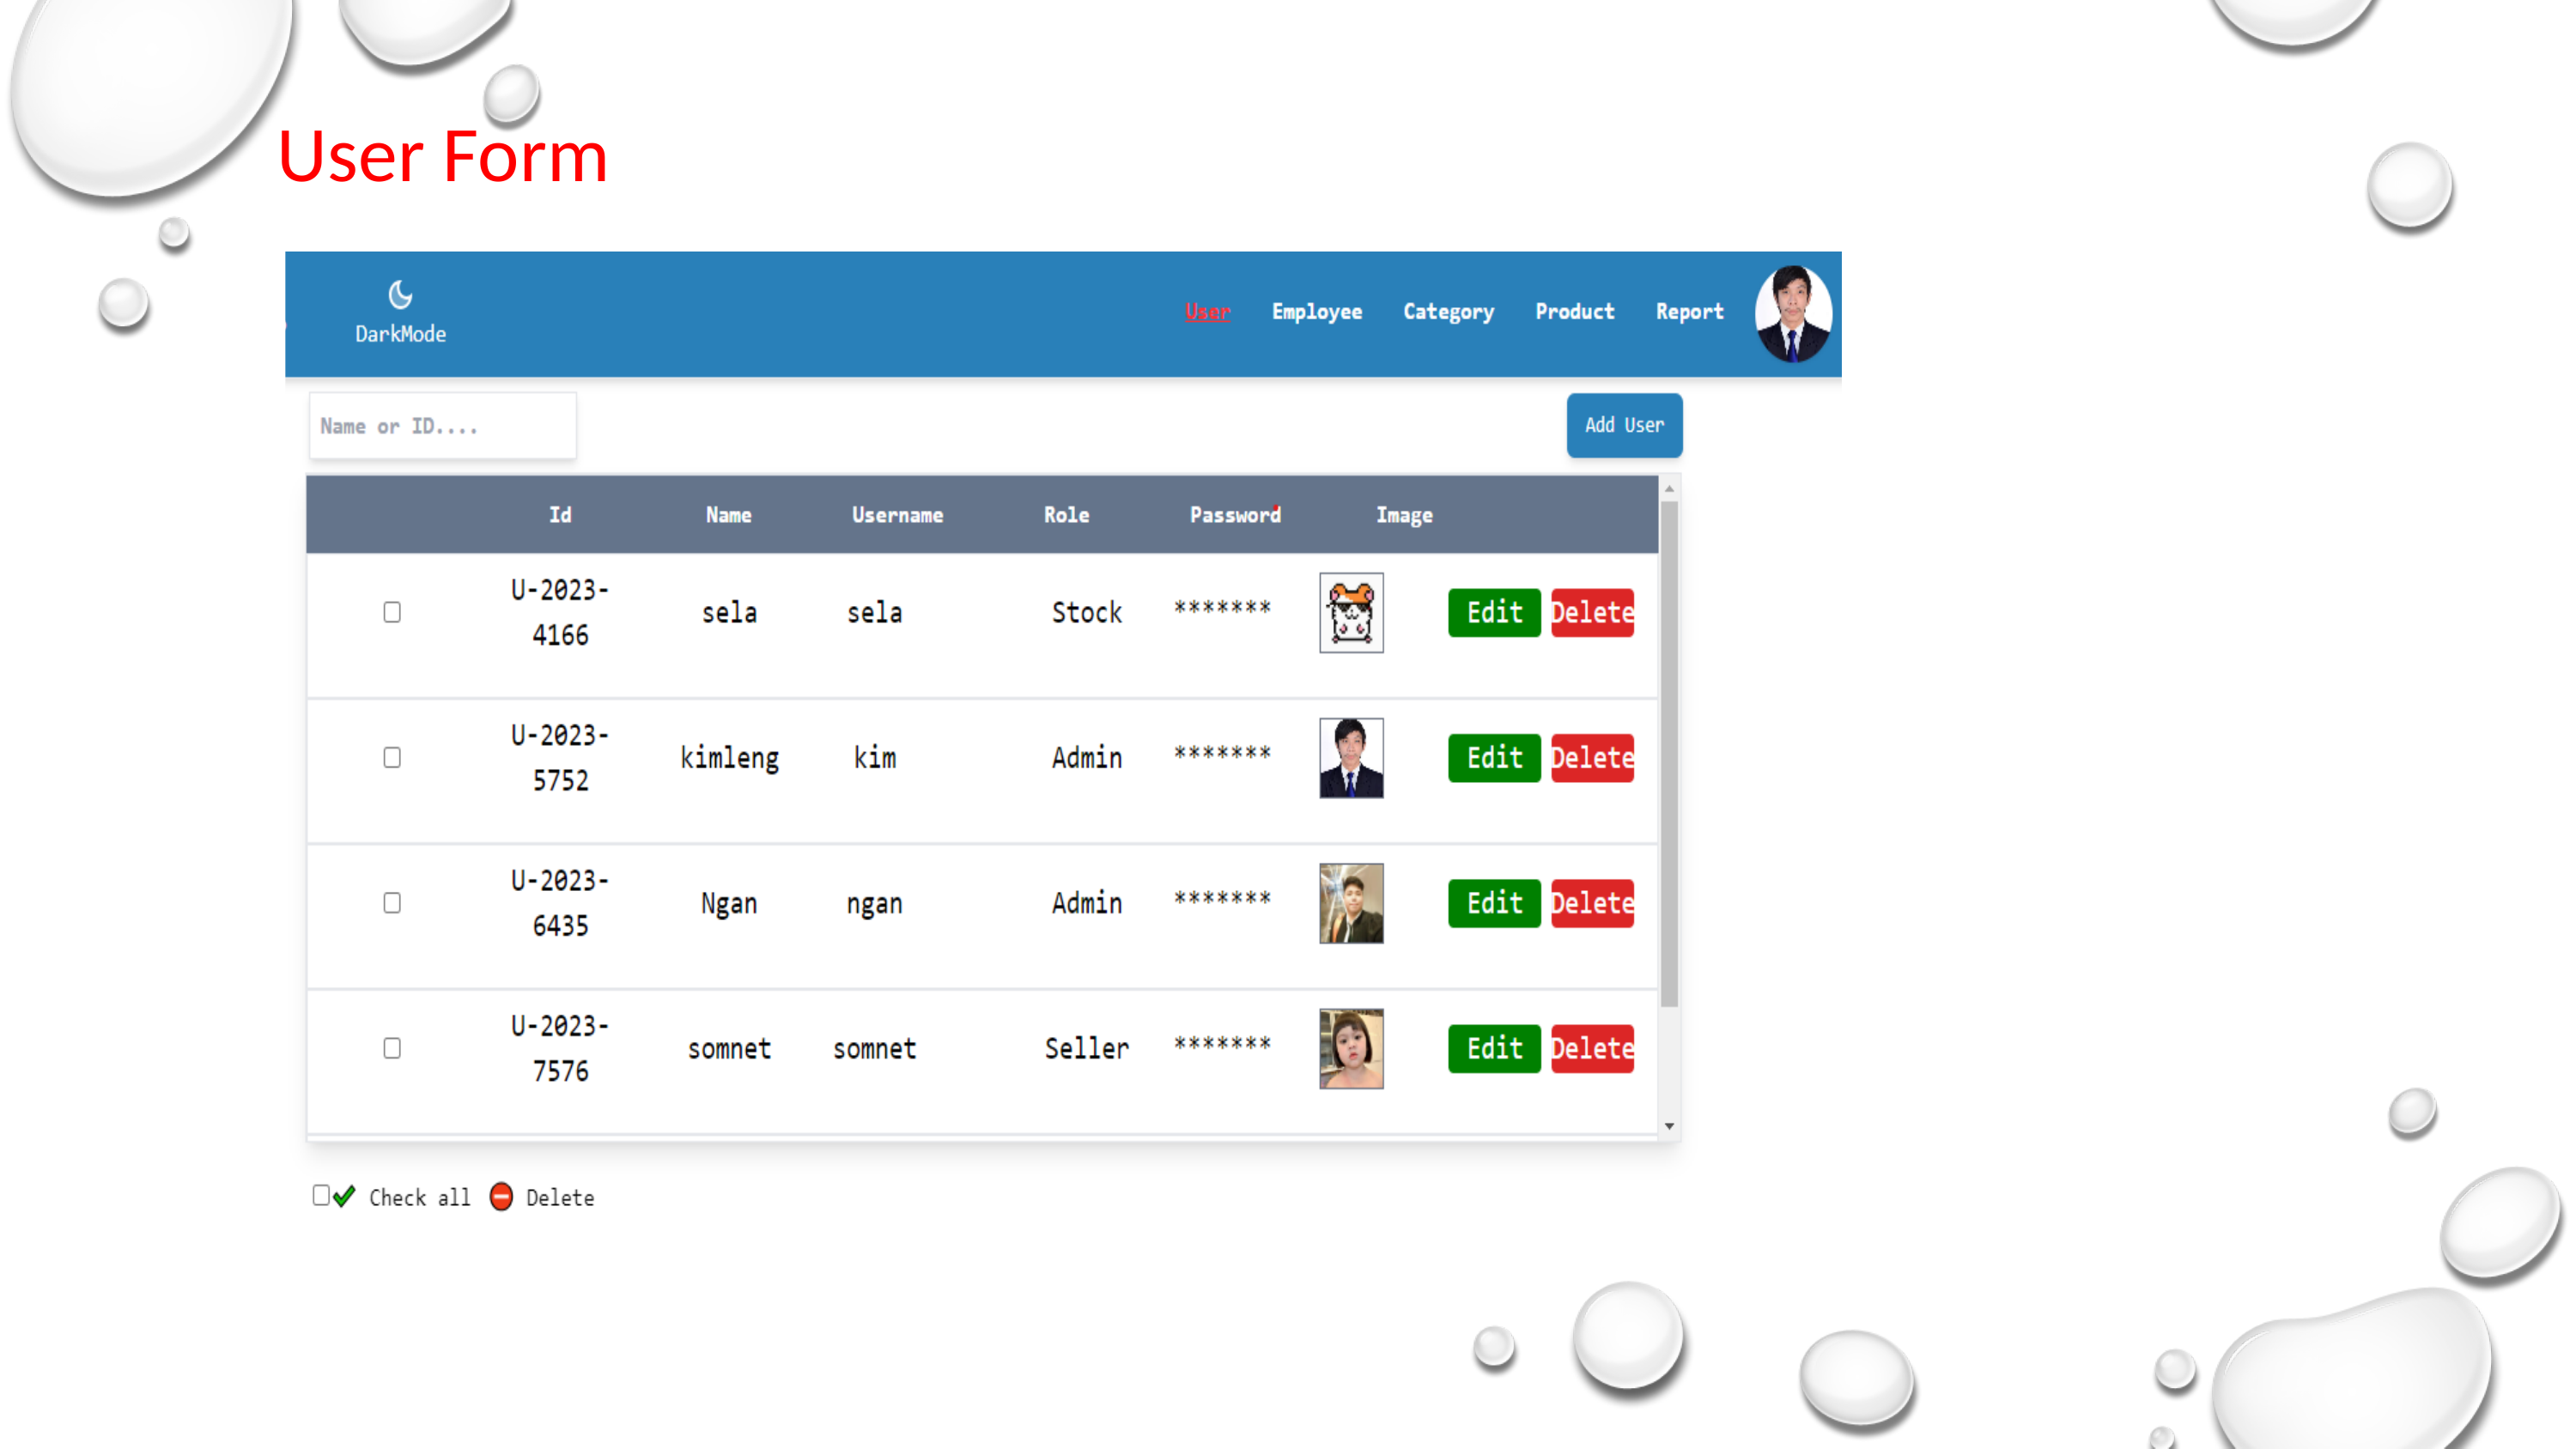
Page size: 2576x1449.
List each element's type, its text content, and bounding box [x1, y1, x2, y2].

picture [0, 0, 2576, 1449]
title User Form [264, 84, 1064, 215]
